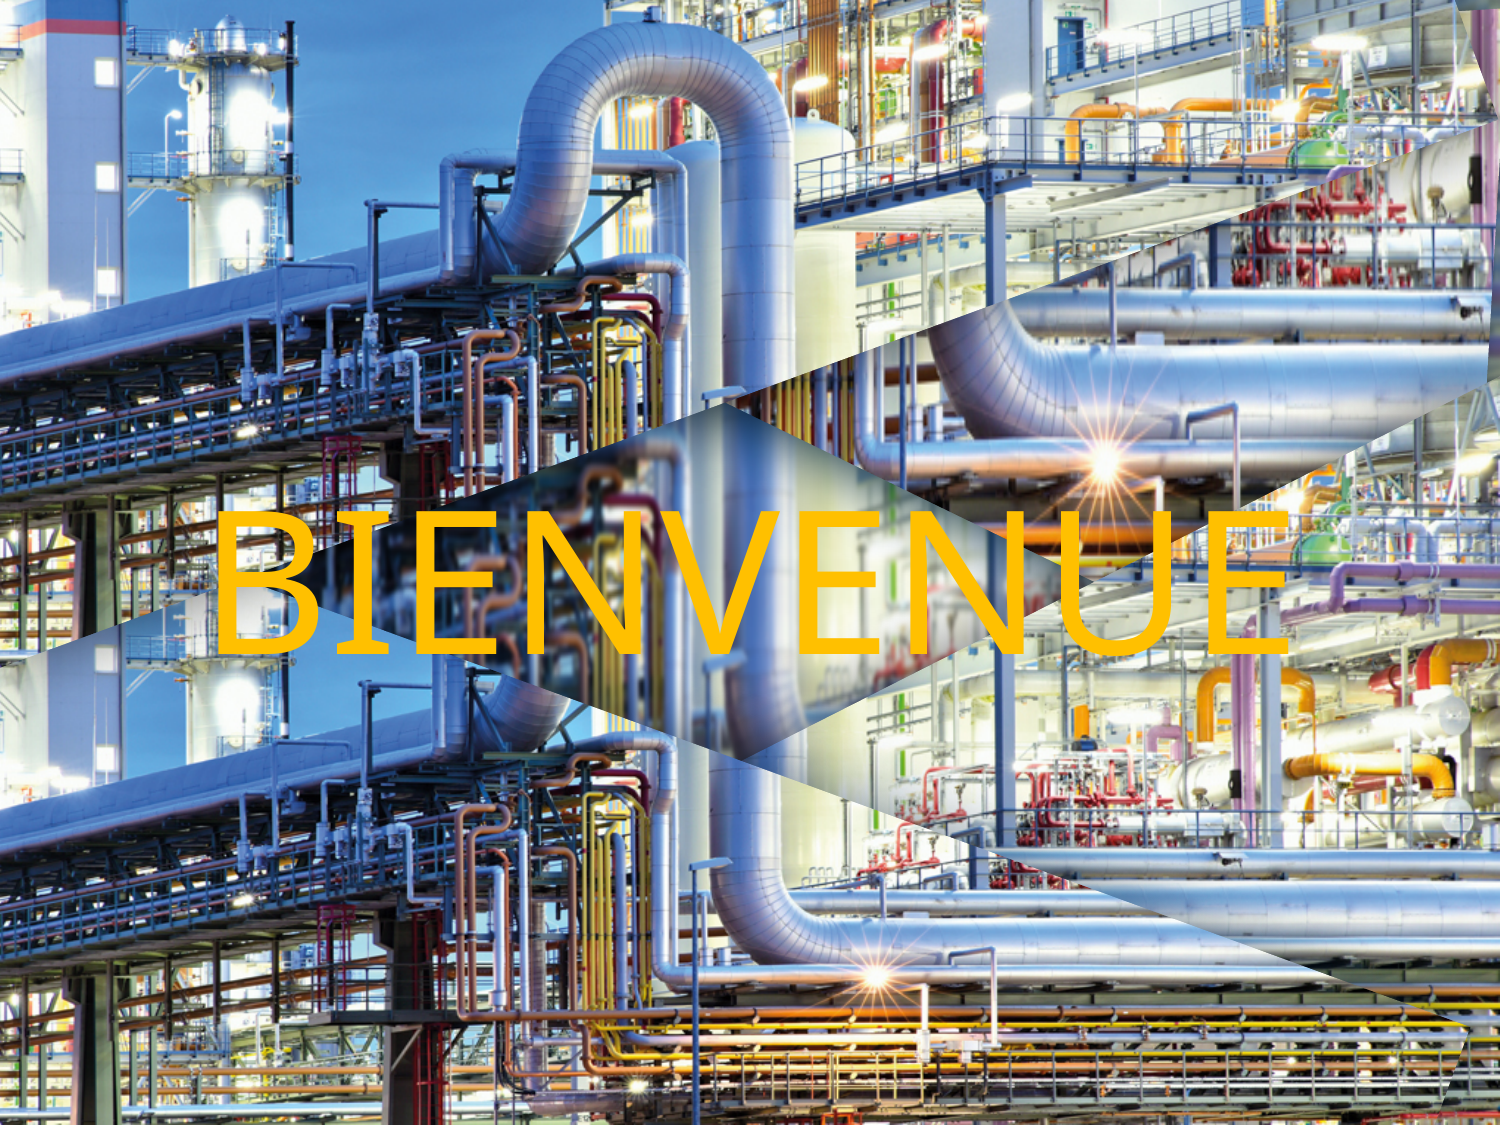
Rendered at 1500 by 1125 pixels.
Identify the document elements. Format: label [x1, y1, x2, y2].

list [0, 0, 1500, 1125]
